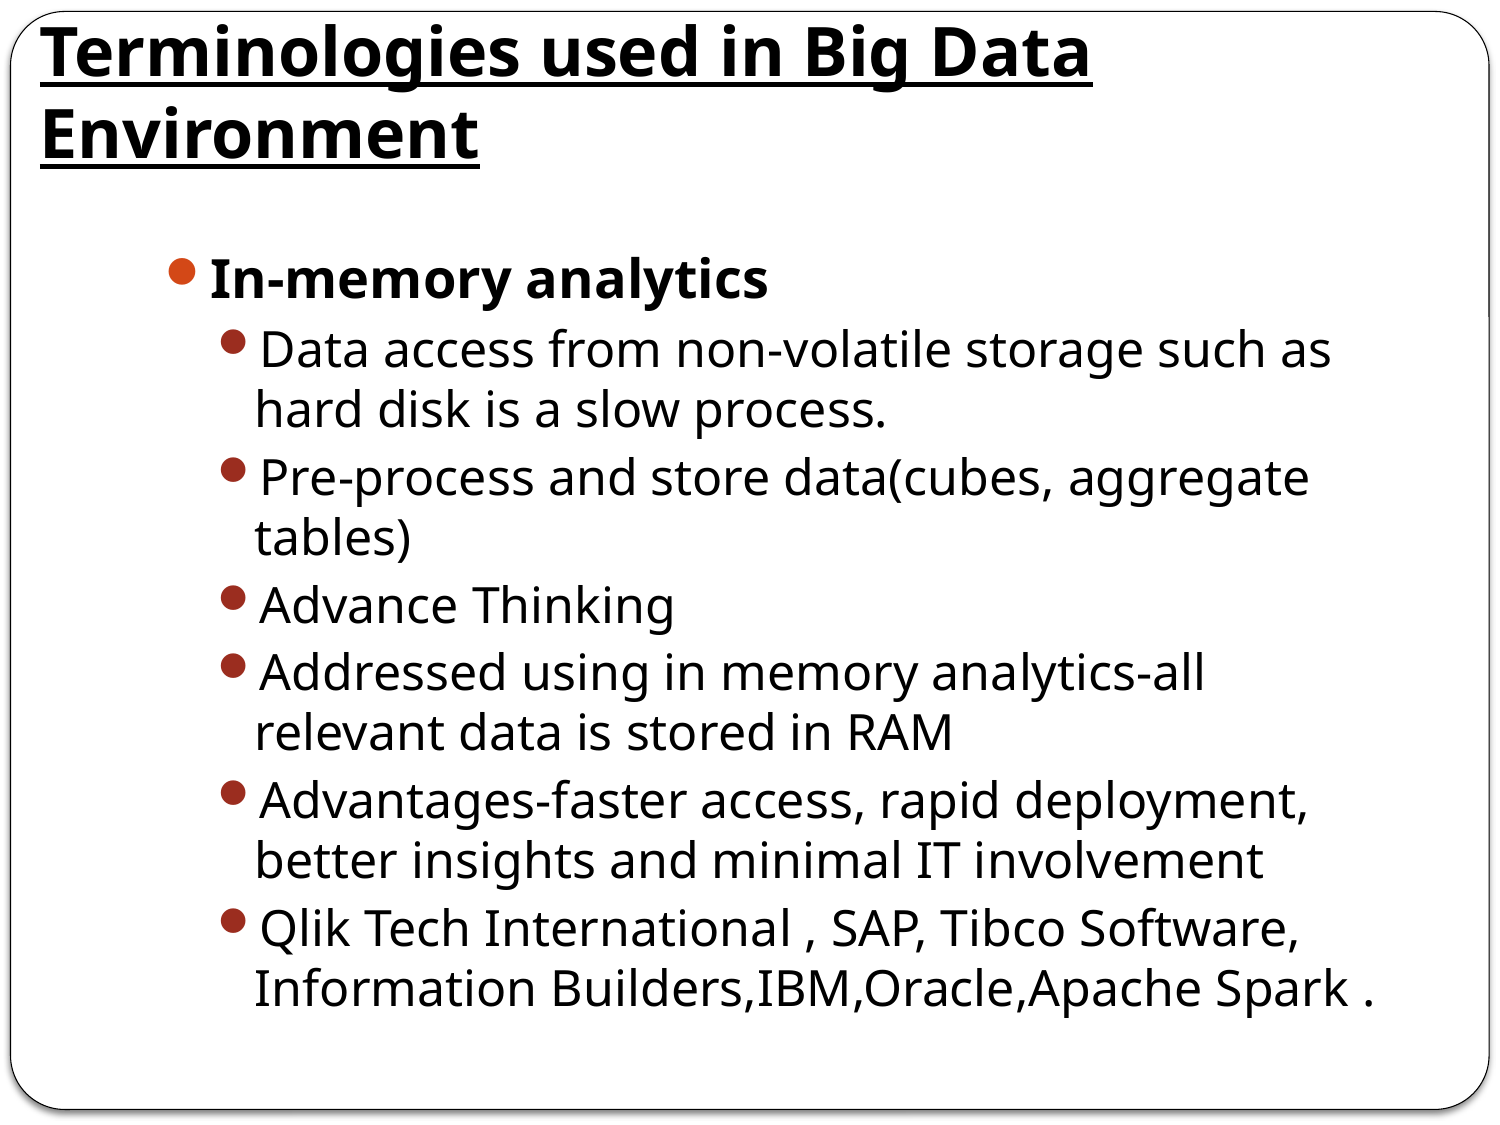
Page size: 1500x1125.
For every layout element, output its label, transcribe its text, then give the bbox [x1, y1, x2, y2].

list In-memory analytics Data access from non-volatile storage such as hard disk is a slow process. Pre-process and store data(cubes, aggregate tables) Advance Thinking Addressed using in memory analytics-all relevant data is stored in RAM Advantages-faster access, rapid deployment, better insights and minimal IT involvement Qlik Tech International , SAP, Tibco Software, Information Builders,IBM,Oracle,Apache Spark . [150, 237, 1425, 988]
title Terminologies used in Big Data Environment [24, 0, 1500, 188]
